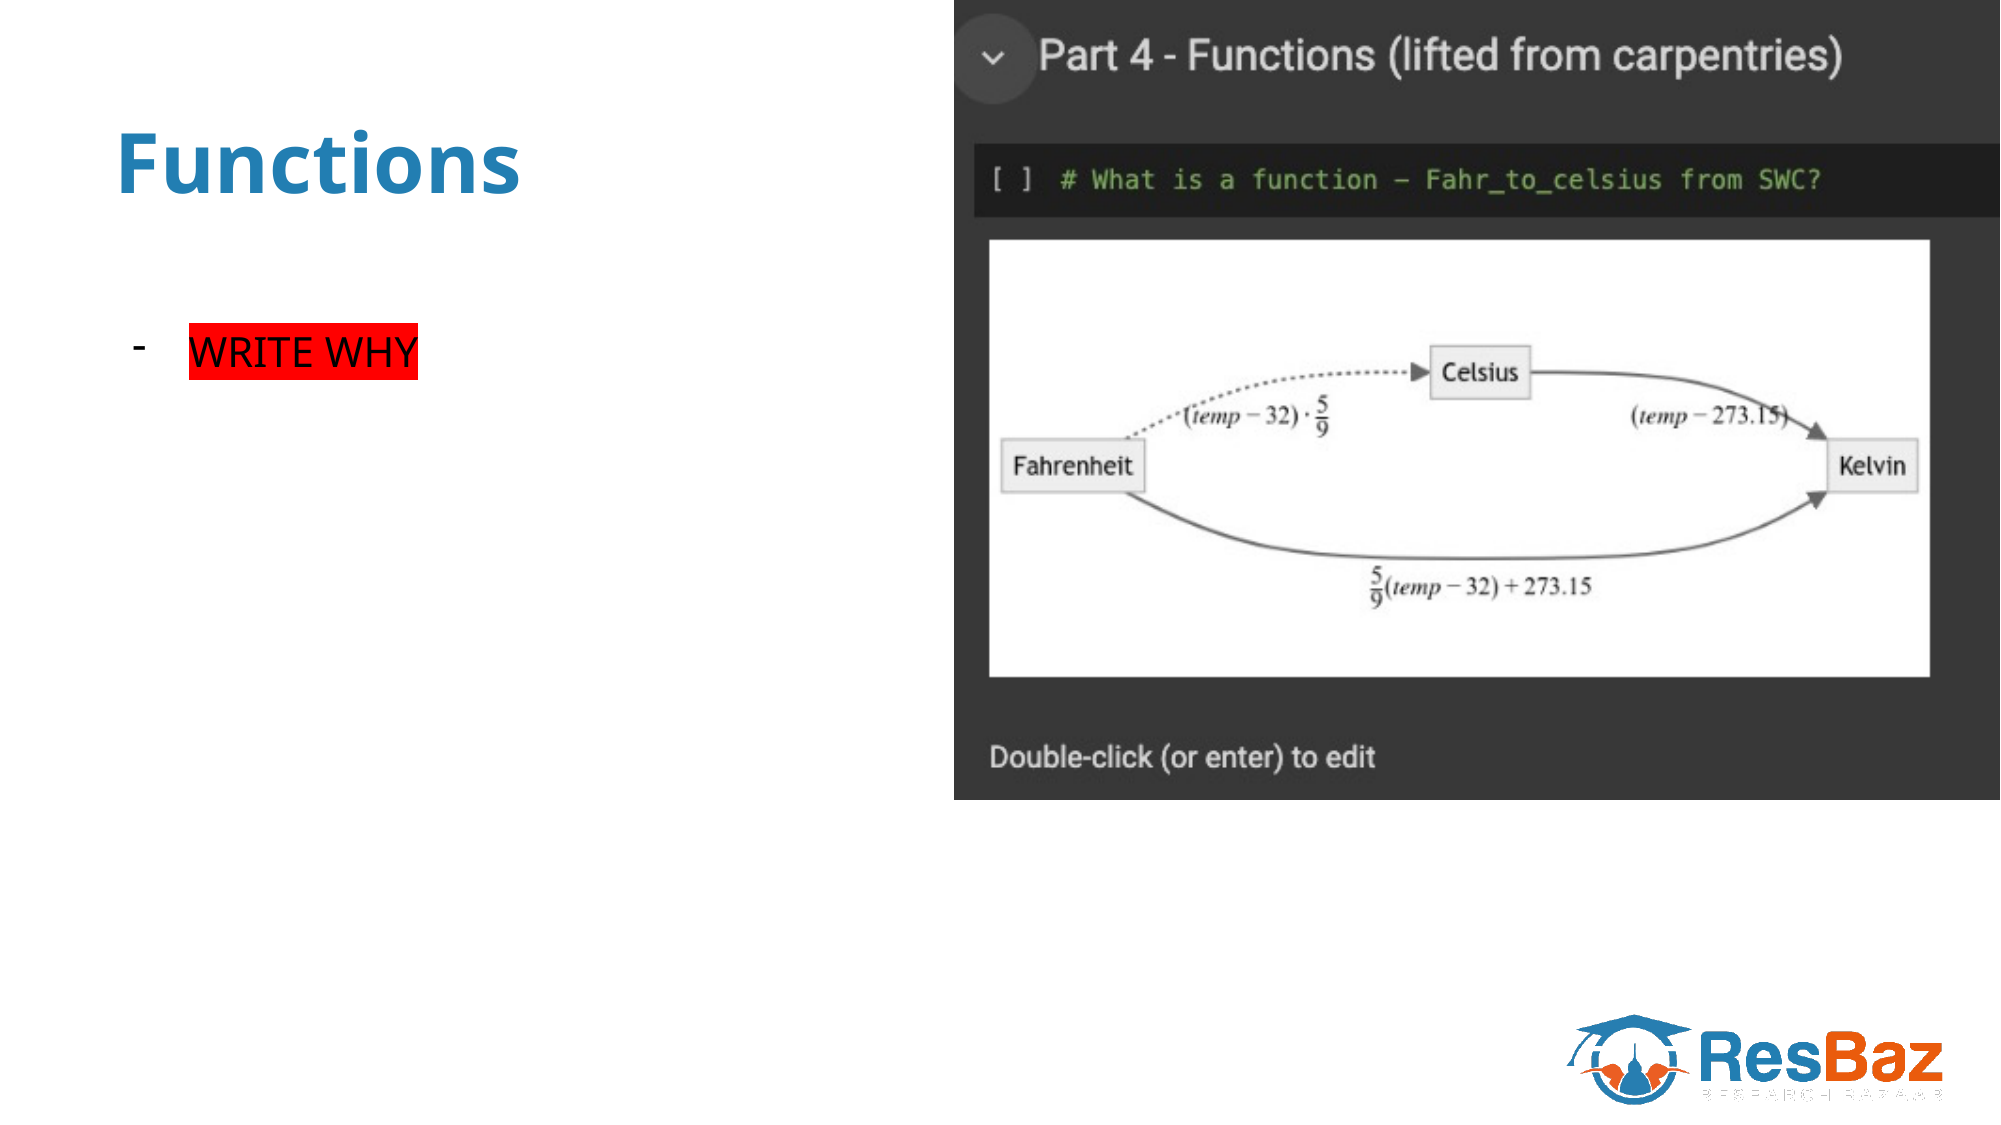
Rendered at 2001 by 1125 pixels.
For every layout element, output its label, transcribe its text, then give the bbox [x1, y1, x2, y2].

picture [954, 0, 2000, 800]
list WRITE WHY [114, 301, 1884, 972]
title Functions [114, 87, 949, 233]
picture [1566, 997, 1957, 1125]
